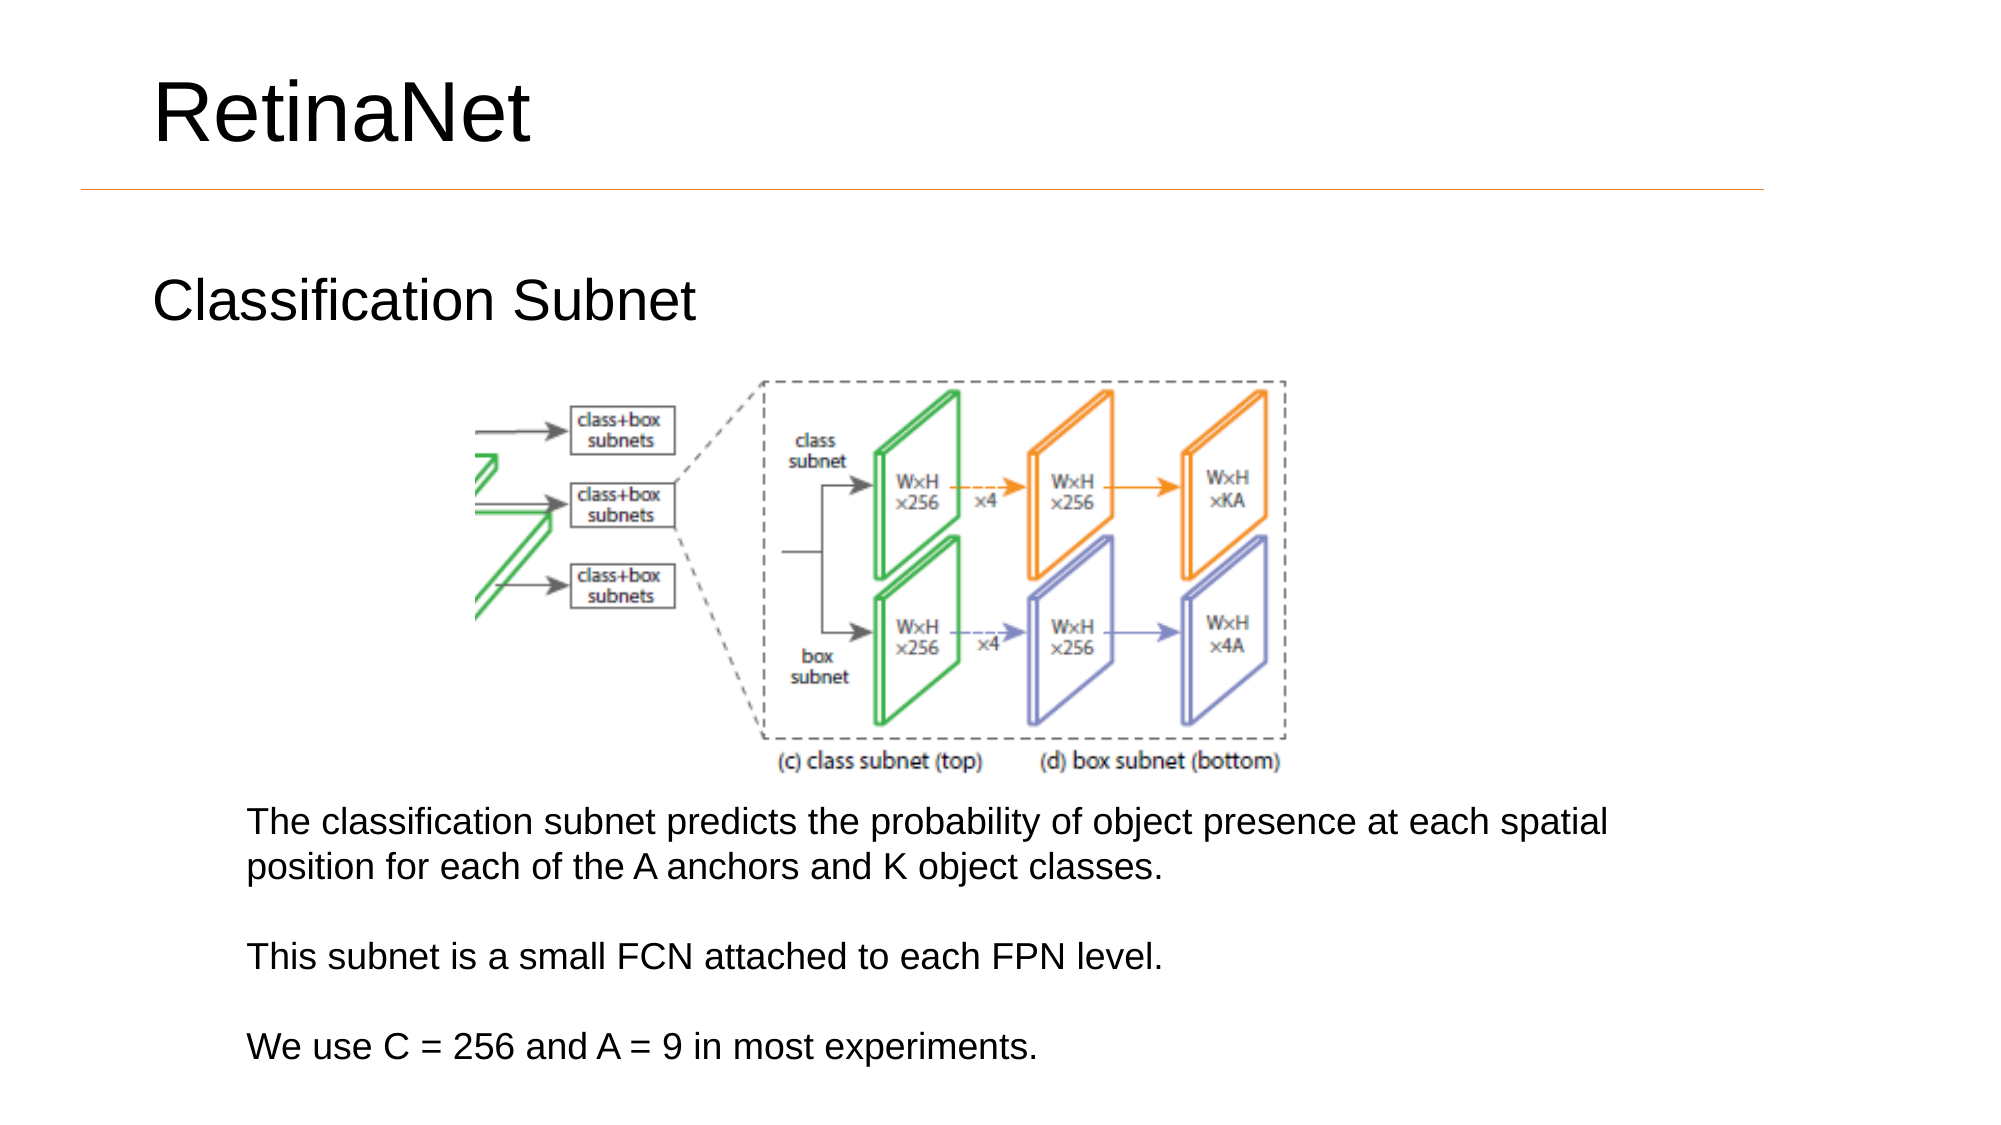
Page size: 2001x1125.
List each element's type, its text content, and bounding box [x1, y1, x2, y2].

text_box Classification Subnet [137, 247, 1157, 356]
picture [475, 375, 1324, 790]
text_box The classification subnet predicts the probability of object presence at each spatial position for each of the A anchors and K object classes. This subnet is a small FCN attached to each FPN level. We use C = 256 and A = 9 in most experiments. [231, 789, 1669, 1075]
title RetinaNet [137, 59, 1157, 168]
